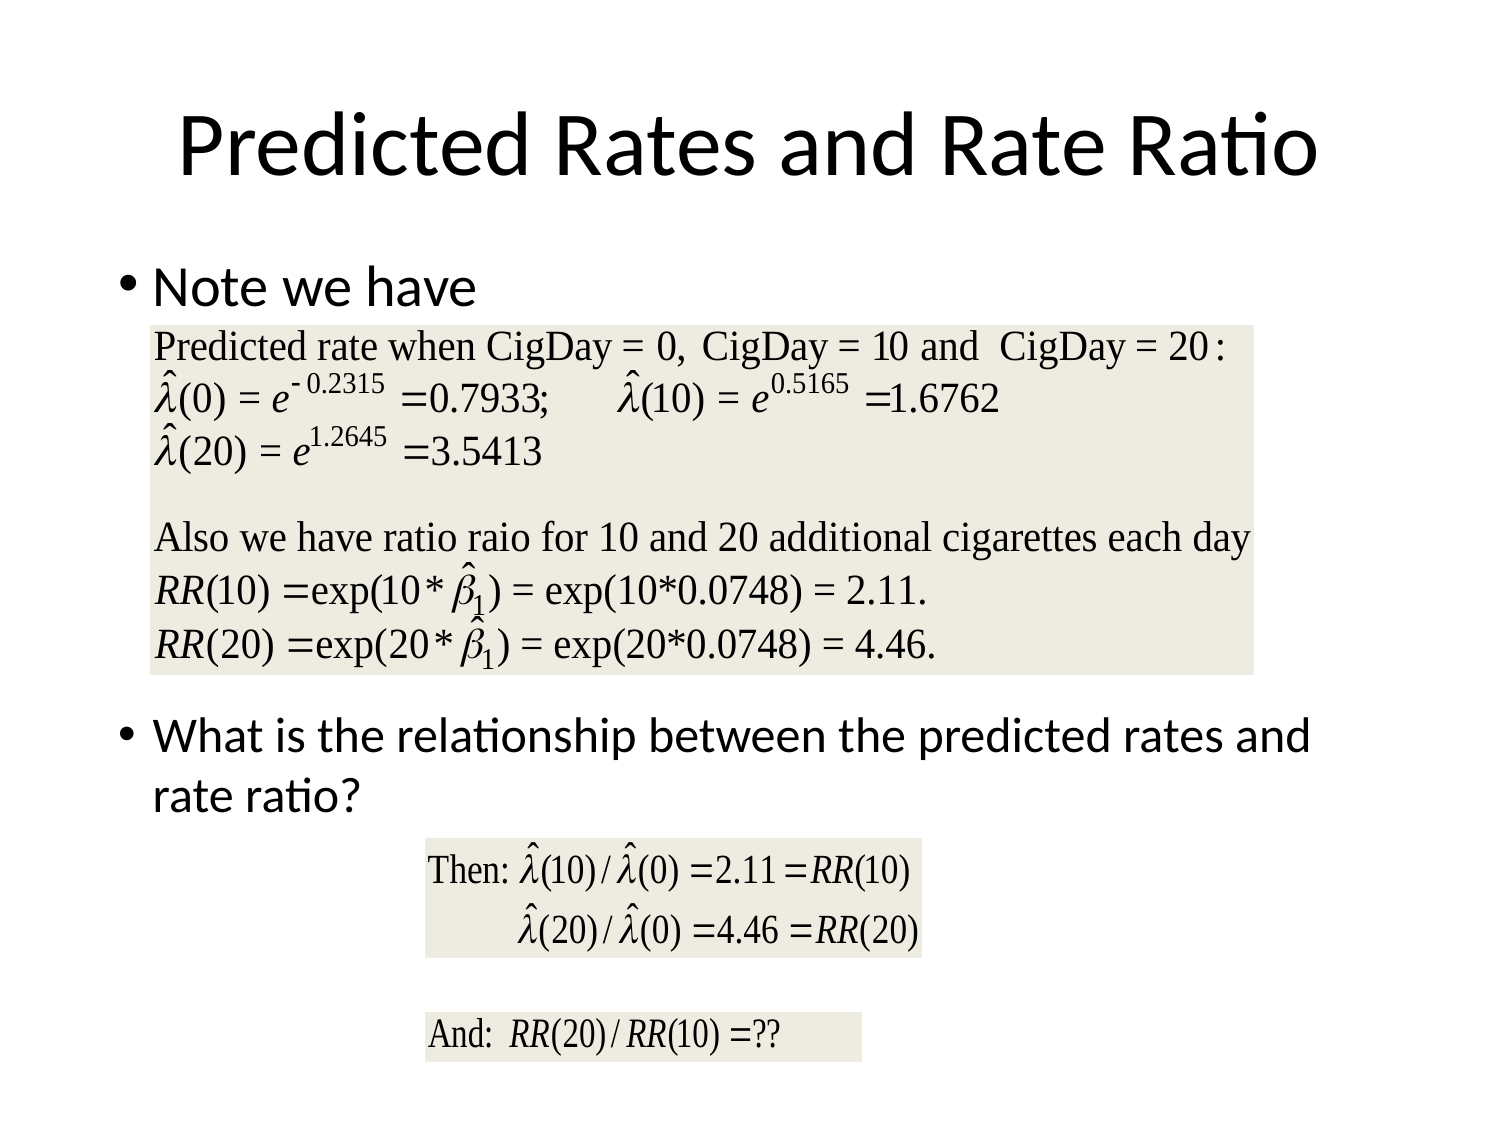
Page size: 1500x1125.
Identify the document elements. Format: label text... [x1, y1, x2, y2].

title Predicted Rates and Rate Ratio [75, 45, 1425, 233]
list Note we have What is the relationship between the predicted rates and rate ratio? [103, 240, 1397, 925]
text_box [149, 324, 1255, 676]
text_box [424, 1011, 863, 1063]
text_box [424, 837, 923, 959]
